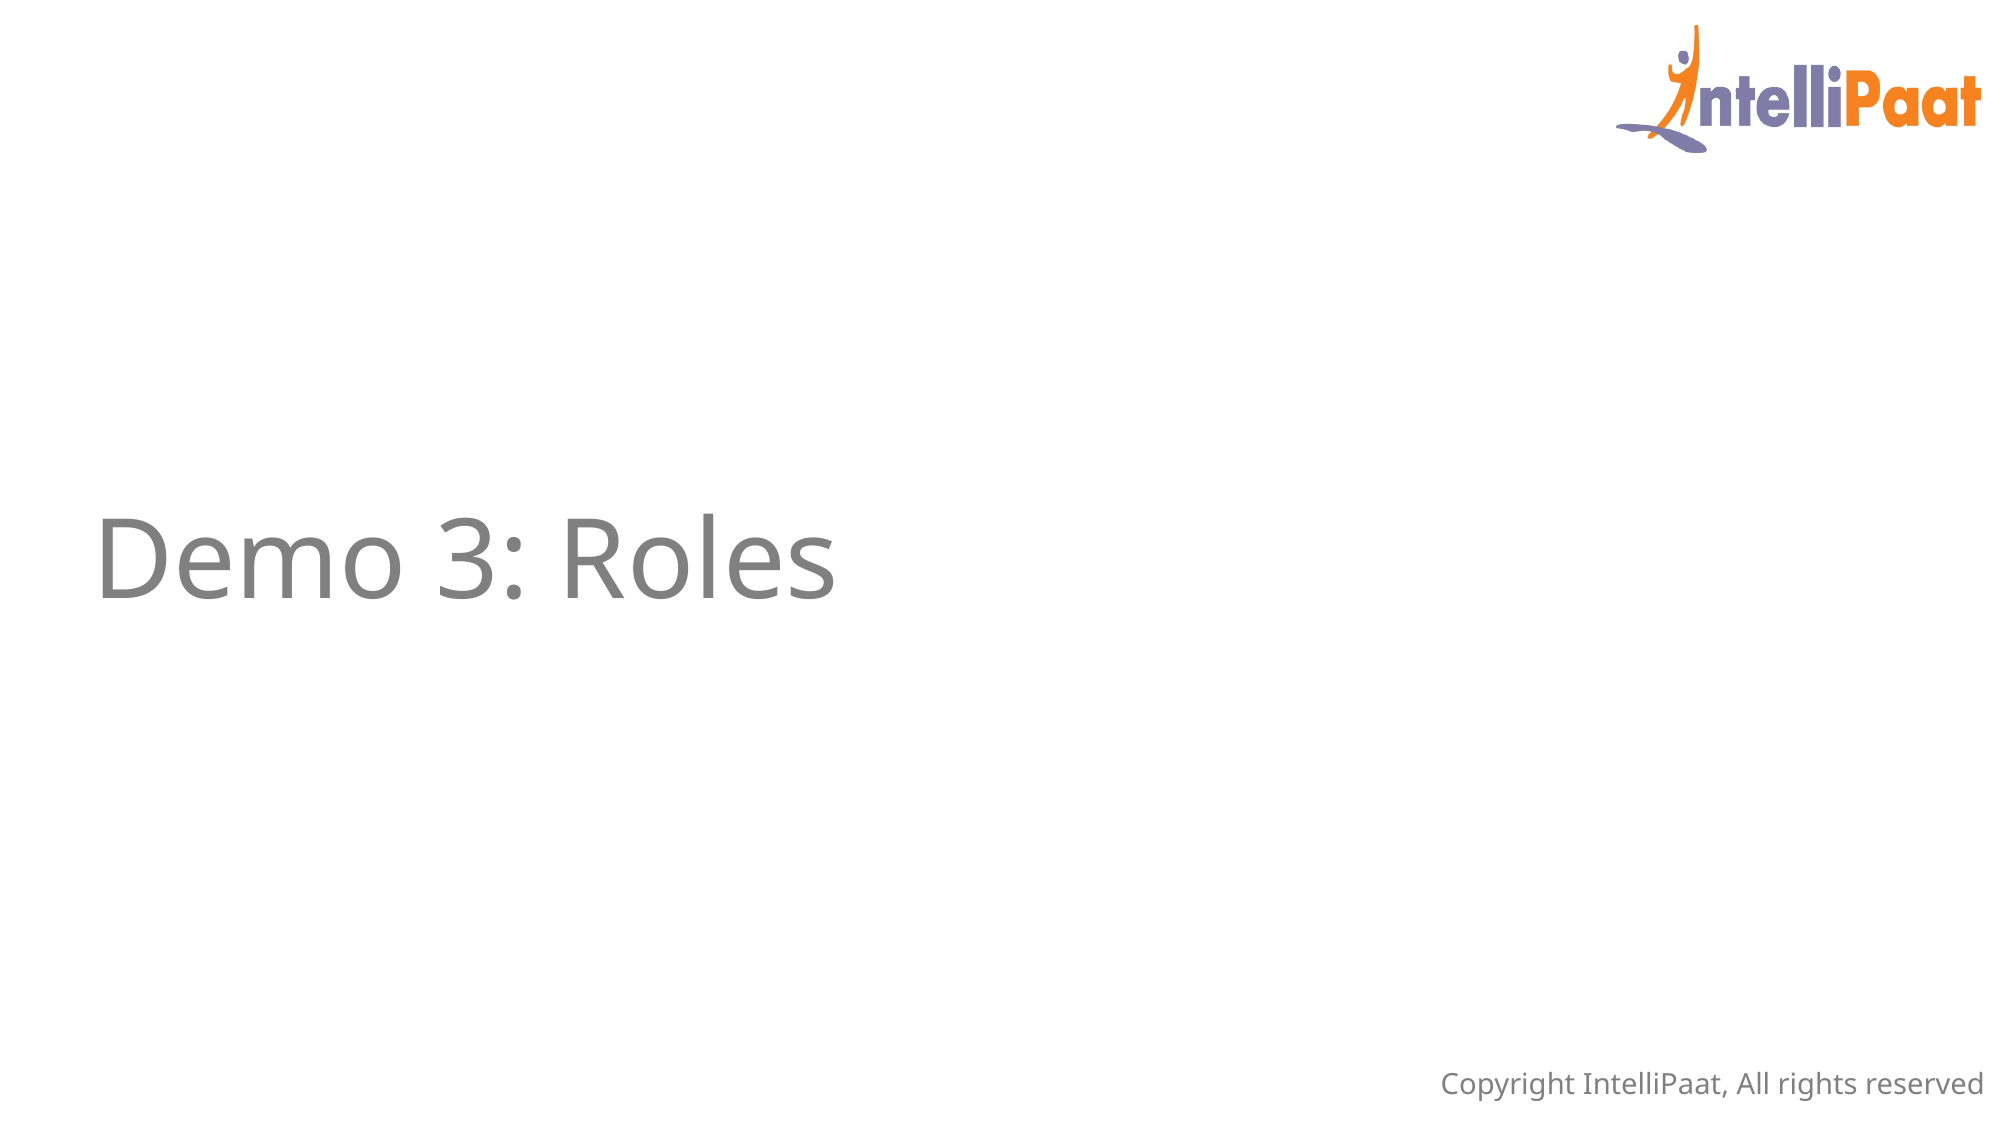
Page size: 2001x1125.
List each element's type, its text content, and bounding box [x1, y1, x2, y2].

text_box Demo 3: Roles [88, 481, 859, 644]
picture [1616, 25, 1981, 153]
